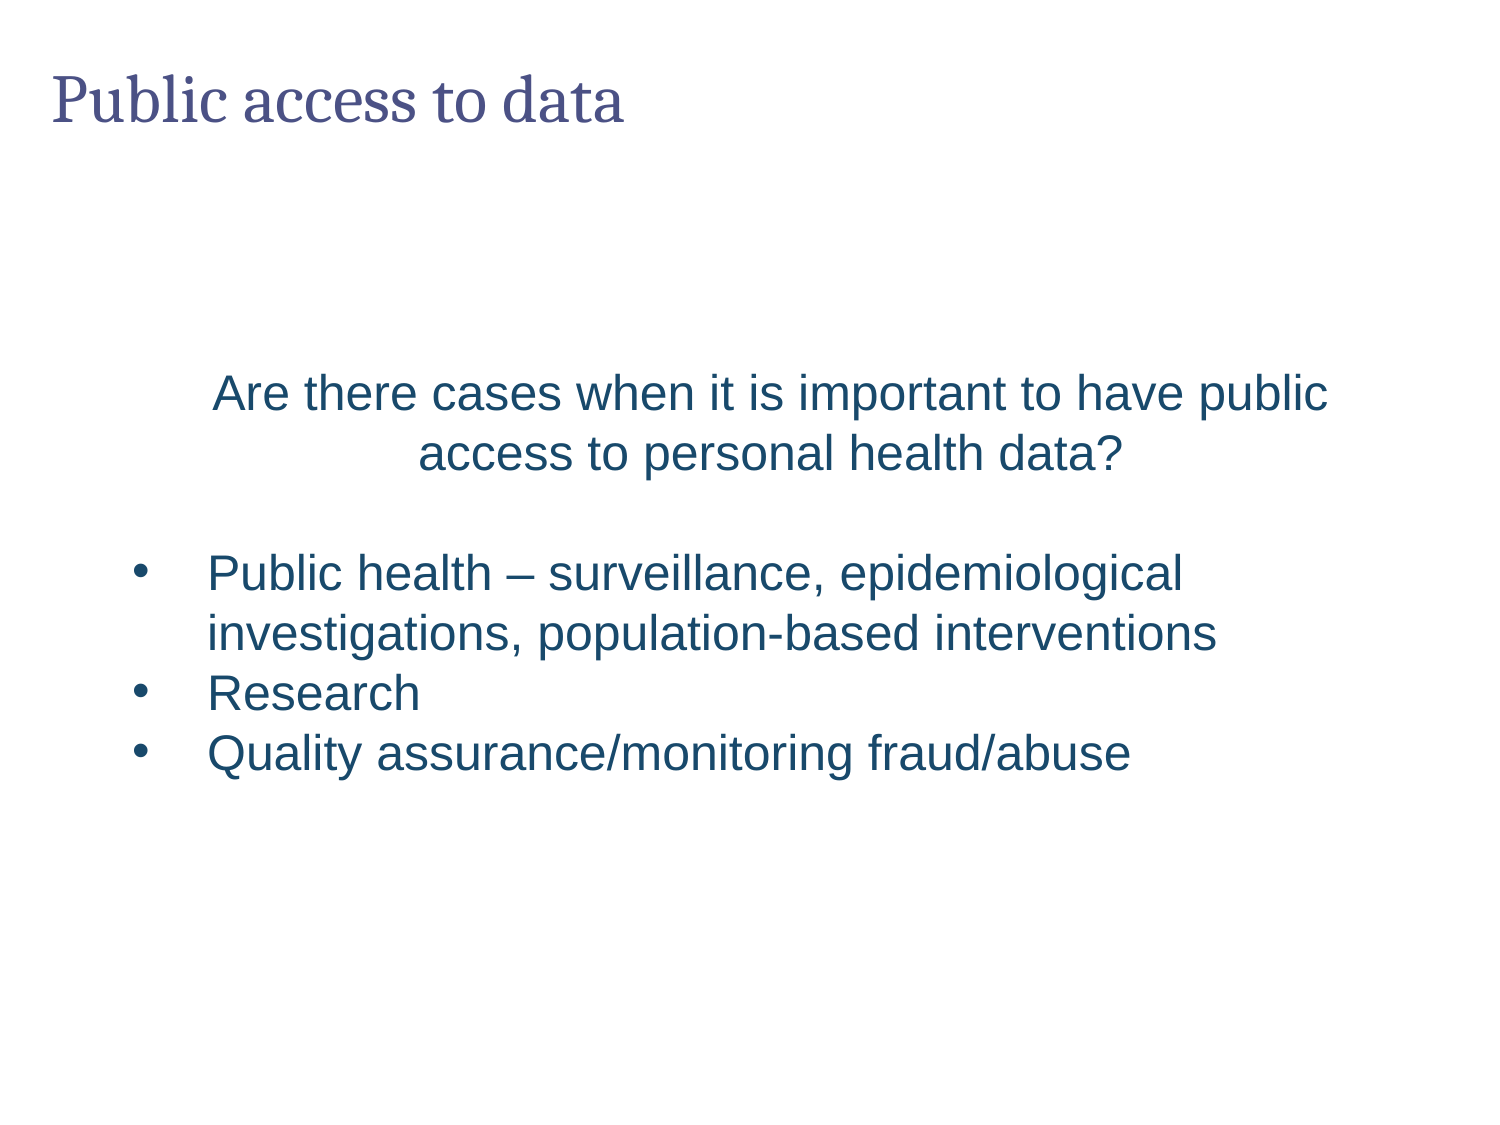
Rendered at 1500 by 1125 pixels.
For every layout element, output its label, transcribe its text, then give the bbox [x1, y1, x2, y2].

text_box Are there cases when it is important to have public access to personal health data? Public health – surveillance, epidemiological investigations, population-based interventions Research Quality assurance/monitoring fraud/abuse [117, 353, 1425, 788]
title Public access to data [36, 25, 1464, 175]
